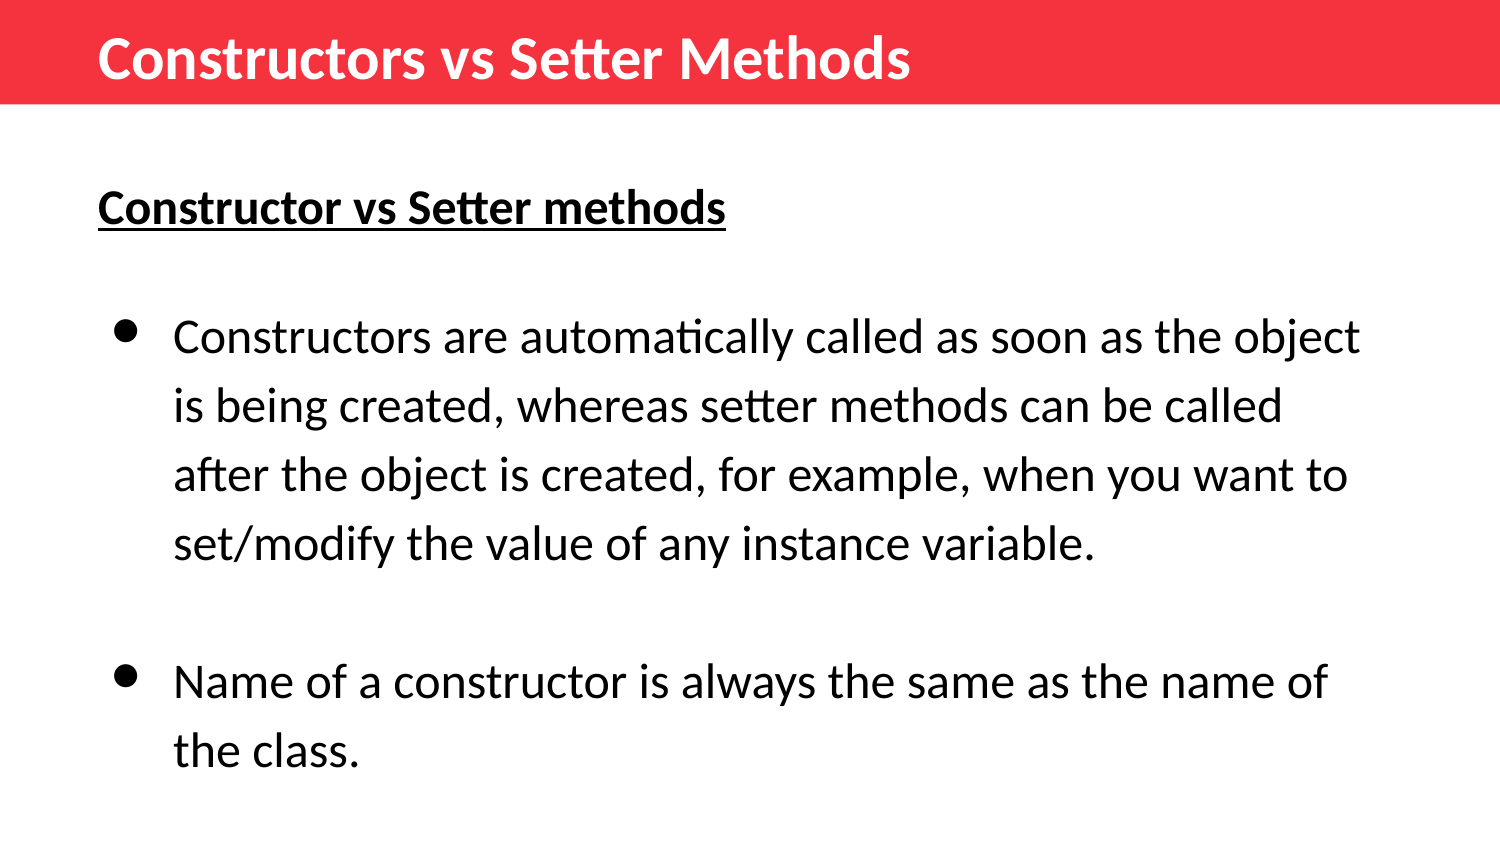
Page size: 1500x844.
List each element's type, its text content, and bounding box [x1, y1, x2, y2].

text_box Constructors vs Setter Methods [83, 2, 1060, 138]
text_box [0, 0, 1500, 105]
text_box Constructor vs Setter methods Constructors are automatically called as soon as the object is being created, whereas setter methods can be called after the object is created, for example, when you want to set/modify the value of any instance variable. Name of a constructor is always the same as the name of the class. [83, 150, 1398, 571]
